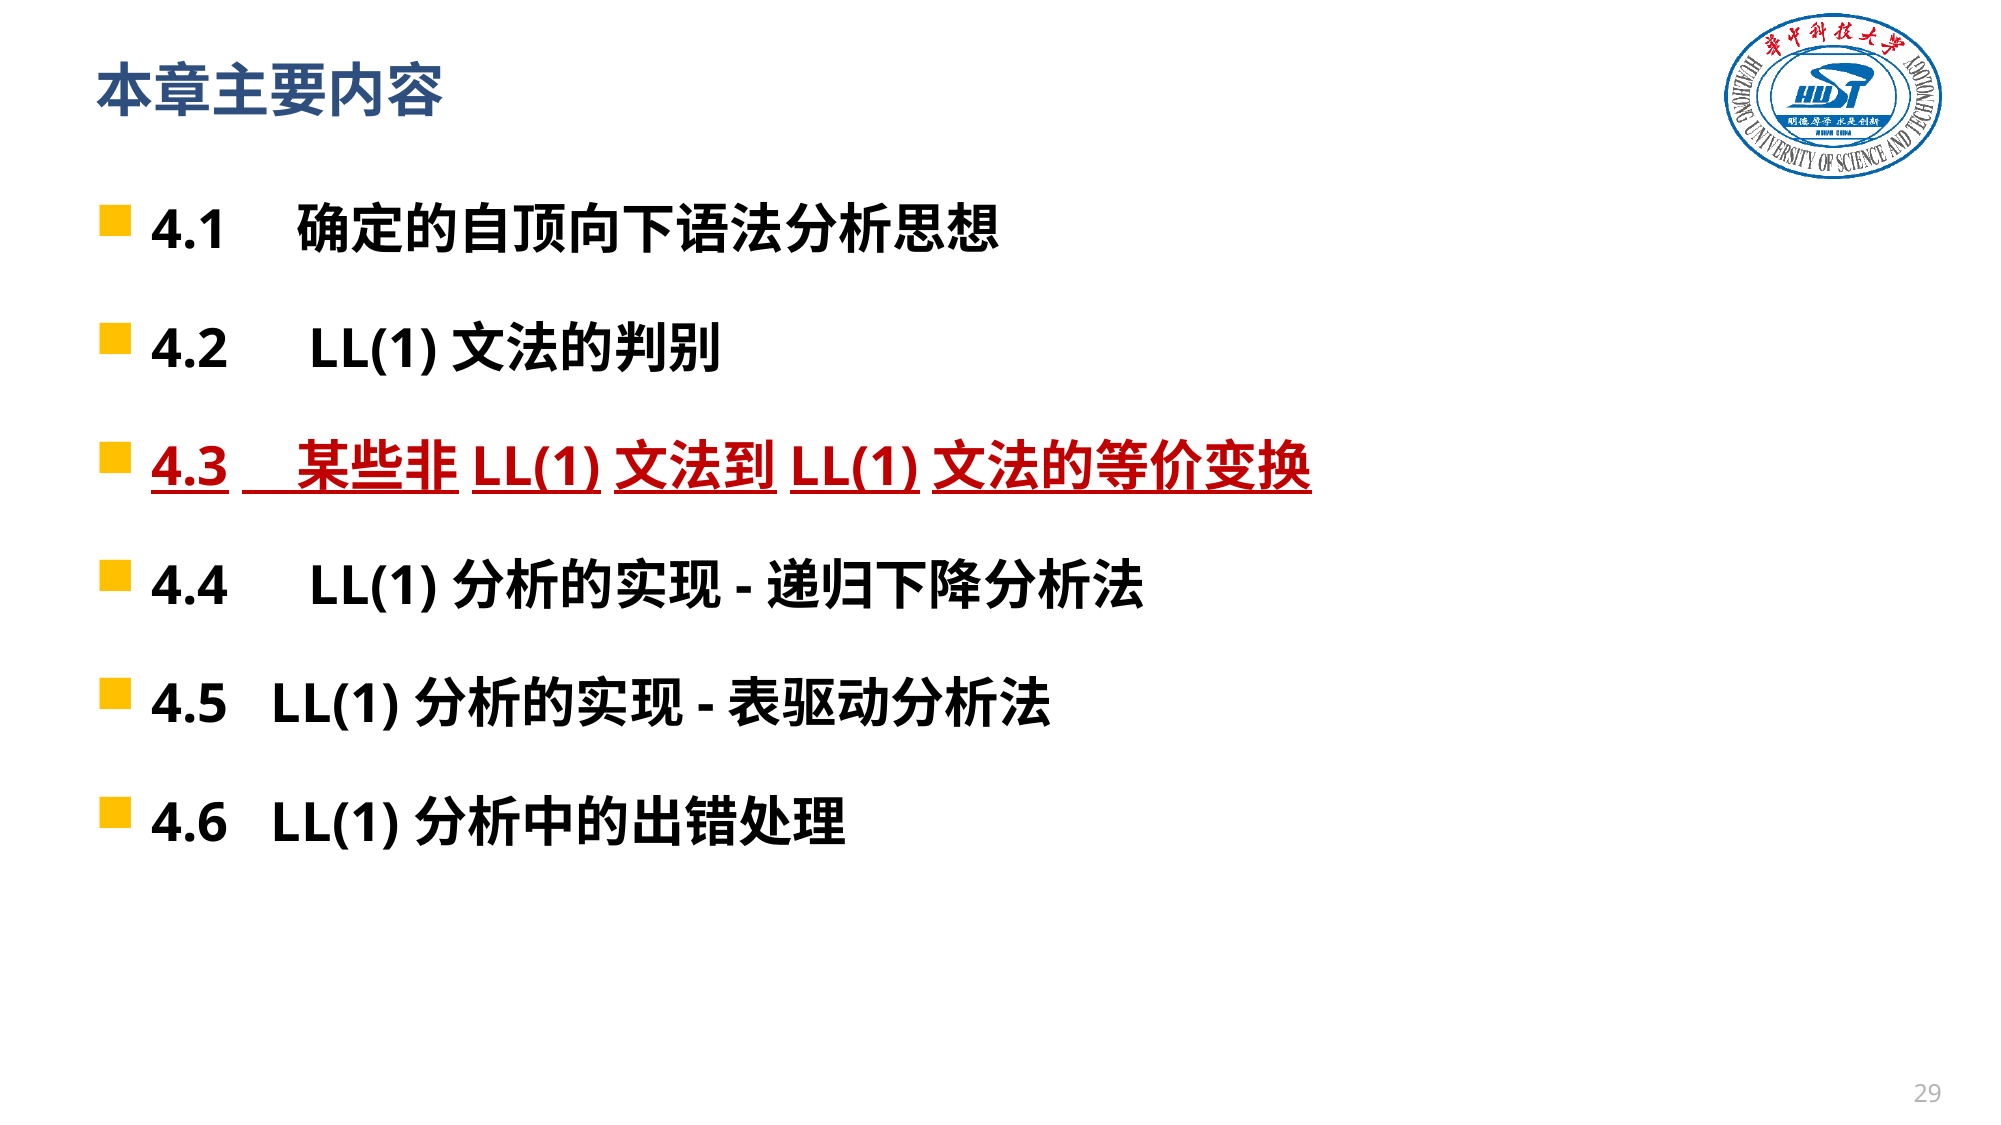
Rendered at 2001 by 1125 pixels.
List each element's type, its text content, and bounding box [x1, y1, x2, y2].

slide_number 28 [1373, 1064, 1957, 1125]
title 本章主要内容 [80, 42, 1805, 144]
list 4.1 确定的自顶向下语法分析思想 4.2 LL(1)文法的判别 4.3 某些非LL(1)文法到LL(1)文法的等价变换 4.4 LL(1)分析的实现-递归下降分析法 4.5 LL(1)分析的实现-表驱动分析法 4.6 LL(1)分析中的出错处理 [80, 154, 1805, 936]
picture [1724, 13, 1942, 179]
